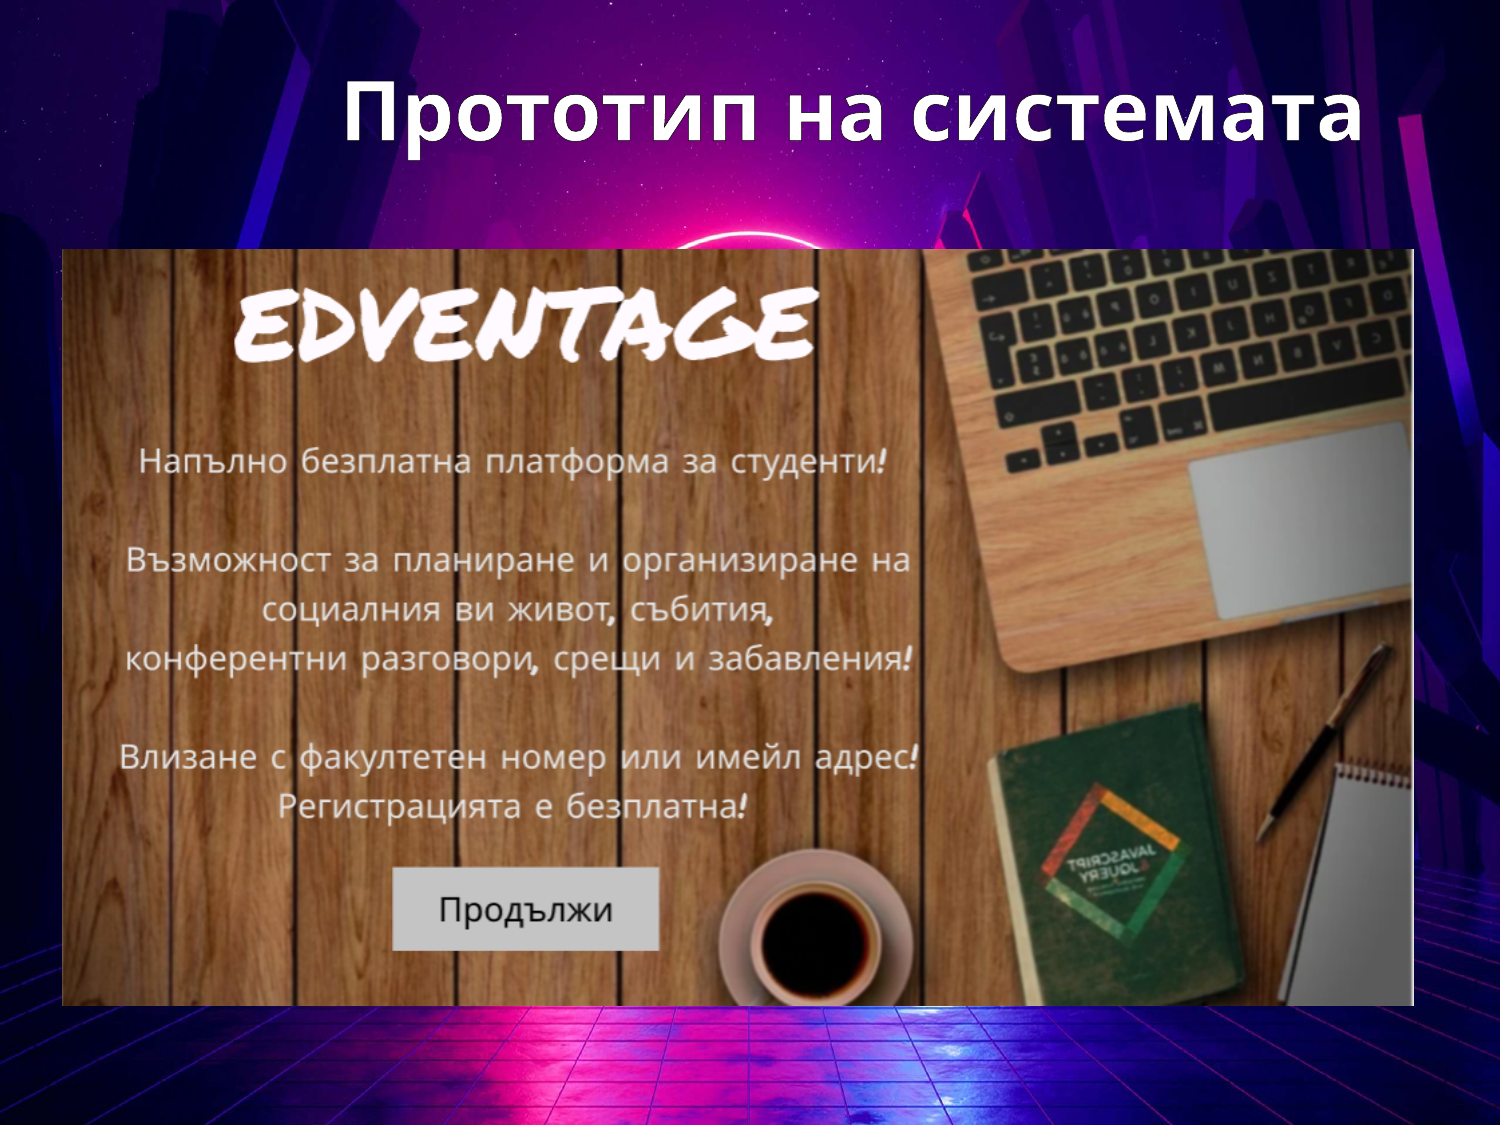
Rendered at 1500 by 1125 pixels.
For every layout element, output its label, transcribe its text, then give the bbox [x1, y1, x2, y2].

text_box Прототип на системата [324, 50, 1450, 165]
picture [0, 0, 1500, 1125]
